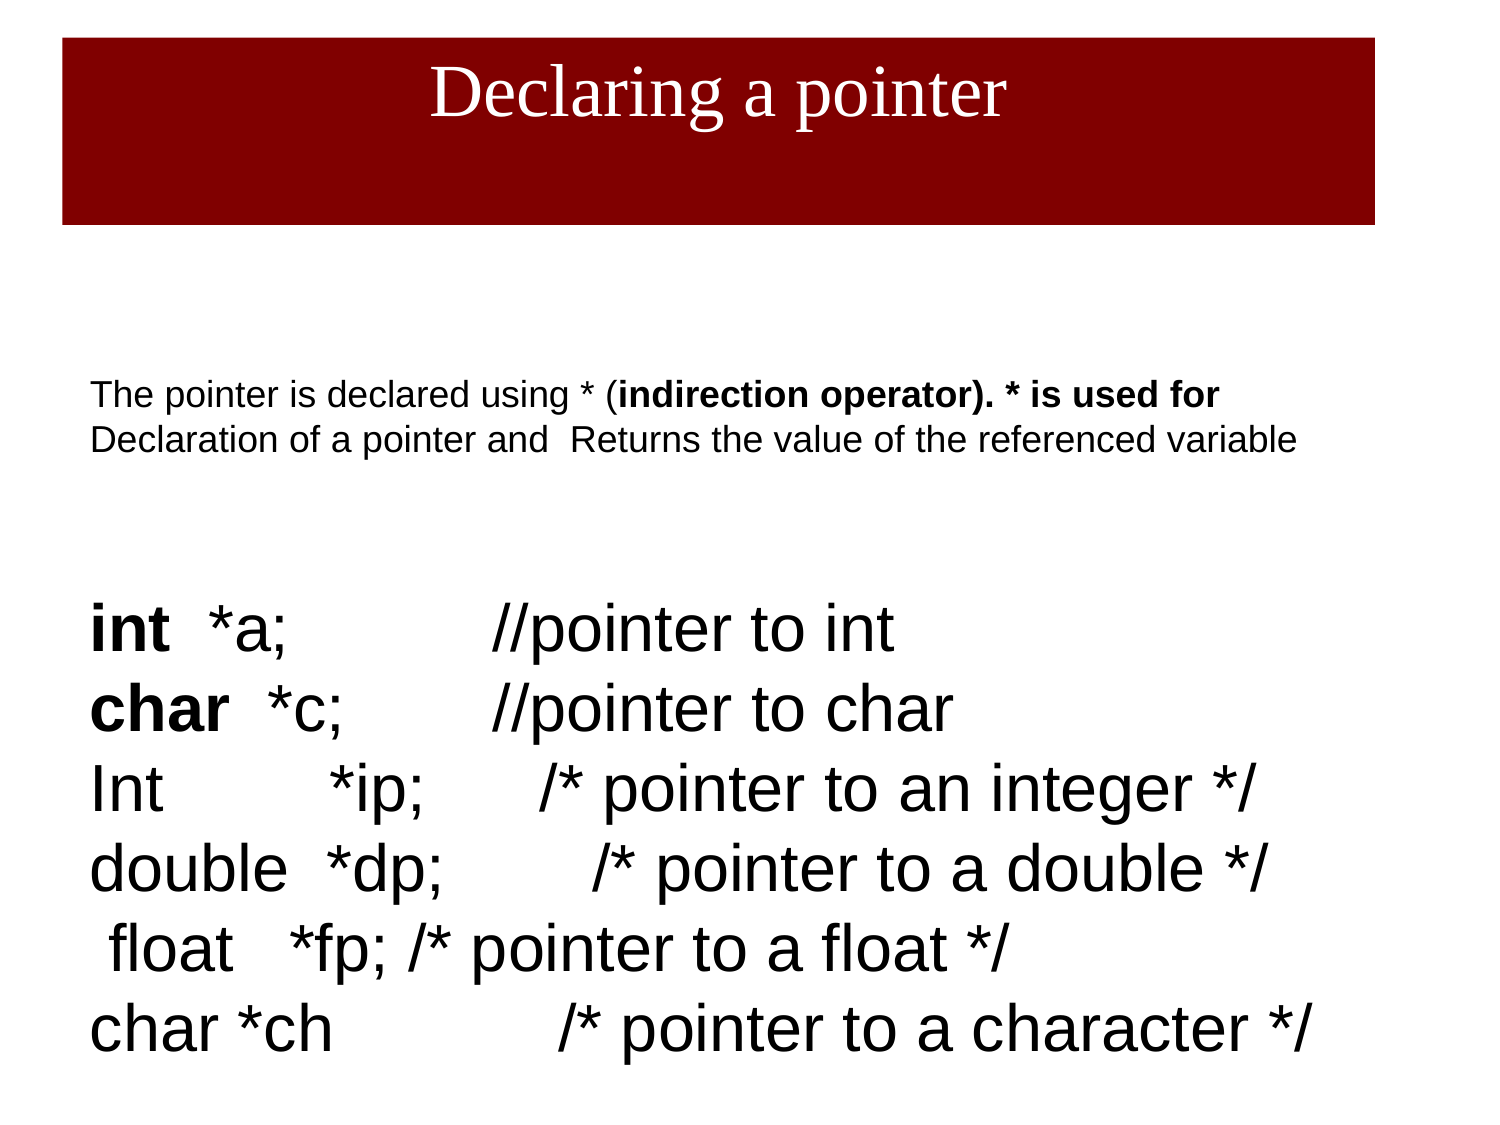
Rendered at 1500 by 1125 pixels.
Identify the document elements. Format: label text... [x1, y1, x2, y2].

title Declaring a pointer [62, 37, 1376, 226]
text_box The pointer is declared using * (indirection operator). * is used for Declaration of a pointer and Returns the value of the referenced variable int *a; //pointer to int char *c; //pointer to char Int *ip; /* pointer to an integer */ double *dp; /* pointer to a double */ float *fp; /* pointer to a float */ char *ch /* pointer to a character */ [74, 362, 1363, 1125]
